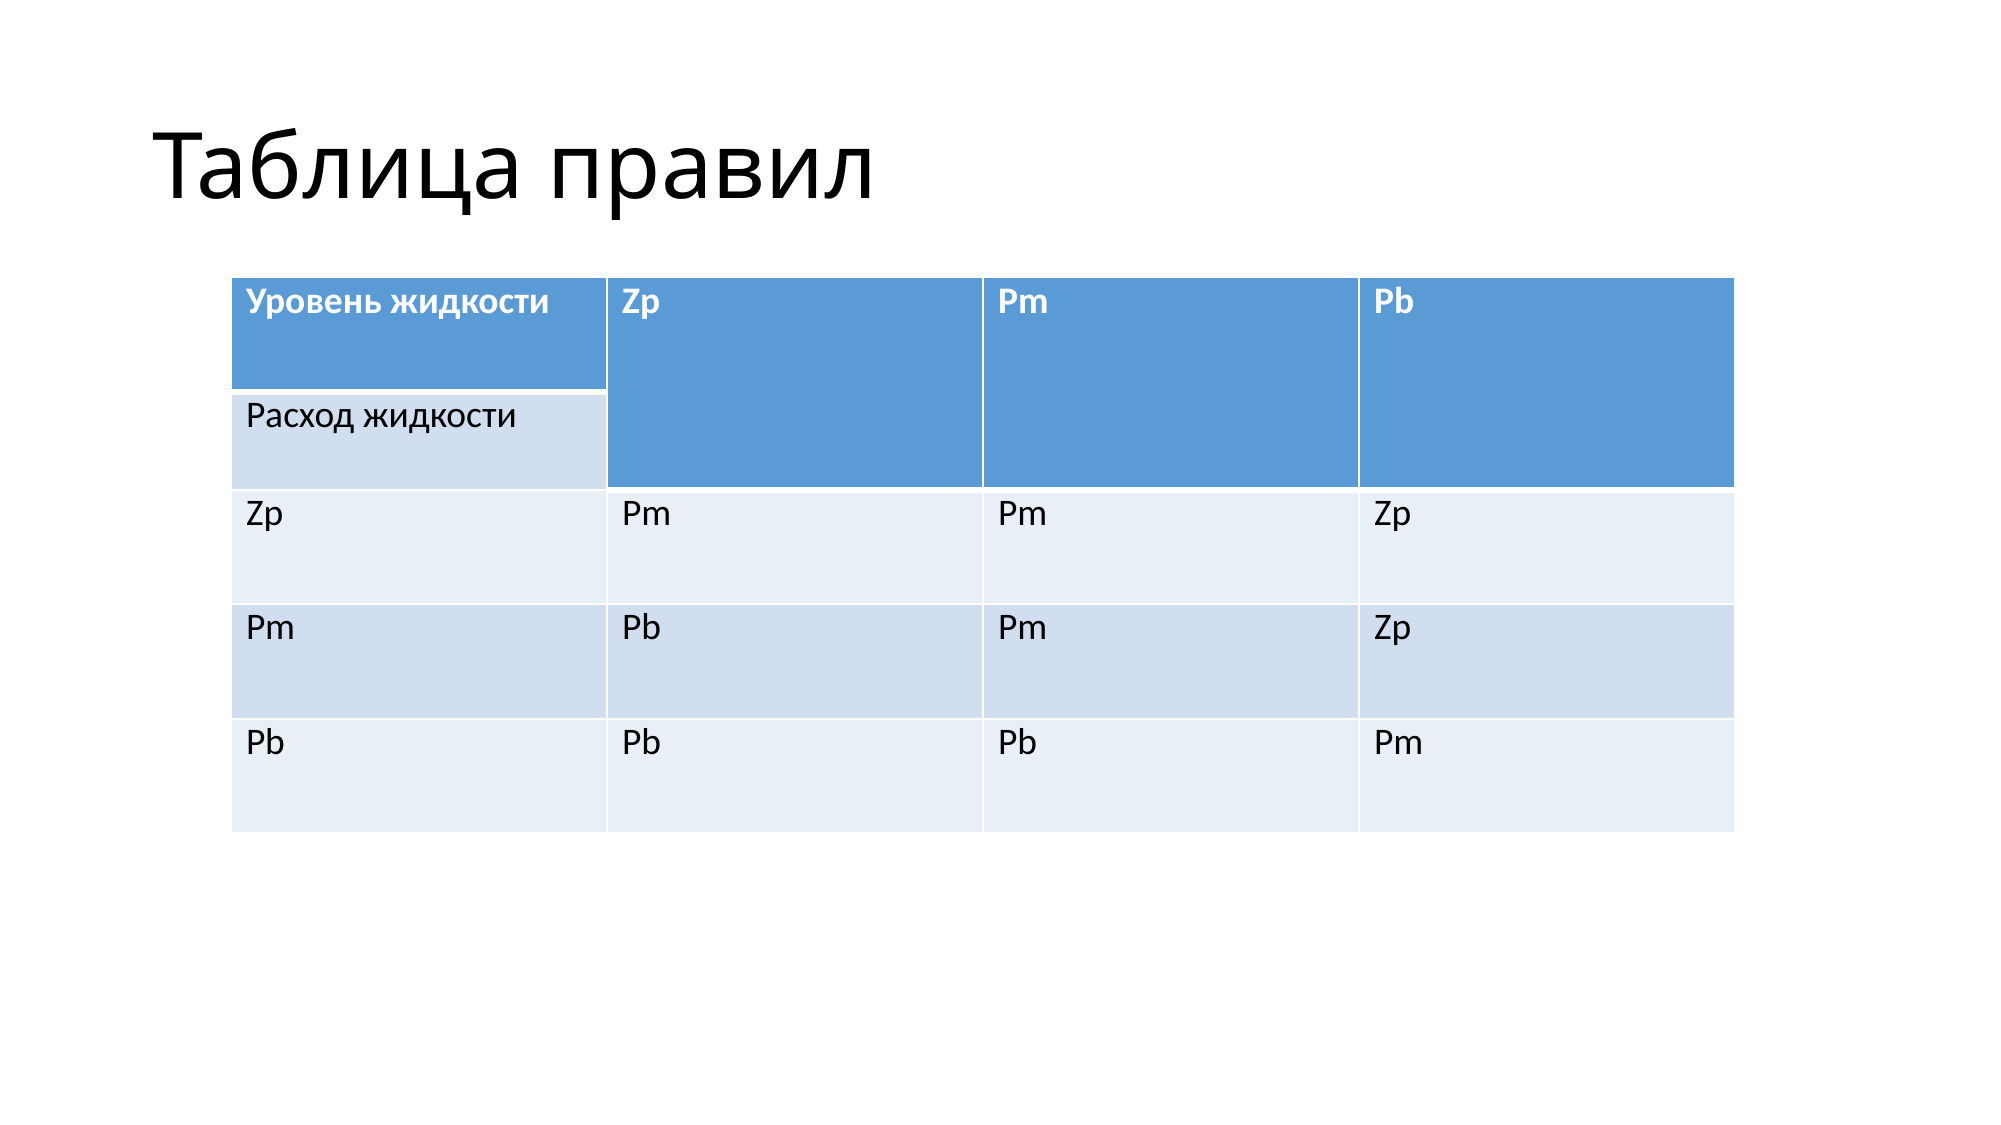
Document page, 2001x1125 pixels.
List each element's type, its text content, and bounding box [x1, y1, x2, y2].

table_header Pm [984, 278, 1358, 487]
table_cell Pm [984, 605, 1358, 718]
table_cell Pm [608, 493, 982, 603]
table_cell Pb [232, 720, 606, 832]
table_header Уровень жидкости [232, 278, 606, 389]
table_cell Расход жидкости [232, 395, 606, 489]
table_cell Pm [232, 605, 606, 718]
table_cell Pb [984, 720, 1358, 832]
table_cell Pb [608, 720, 982, 832]
table_cell Pb [608, 605, 982, 718]
table_header Zp [608, 278, 982, 487]
table_cell Zp [1360, 493, 1734, 603]
title Таблица правил [137, 59, 1863, 278]
table_cell Zp [1360, 605, 1734, 718]
table_header Pb [1360, 278, 1734, 487]
table_cell Pm [1360, 720, 1734, 832]
table_cell Zp [232, 491, 606, 603]
table_cell Pm [984, 493, 1358, 603]
